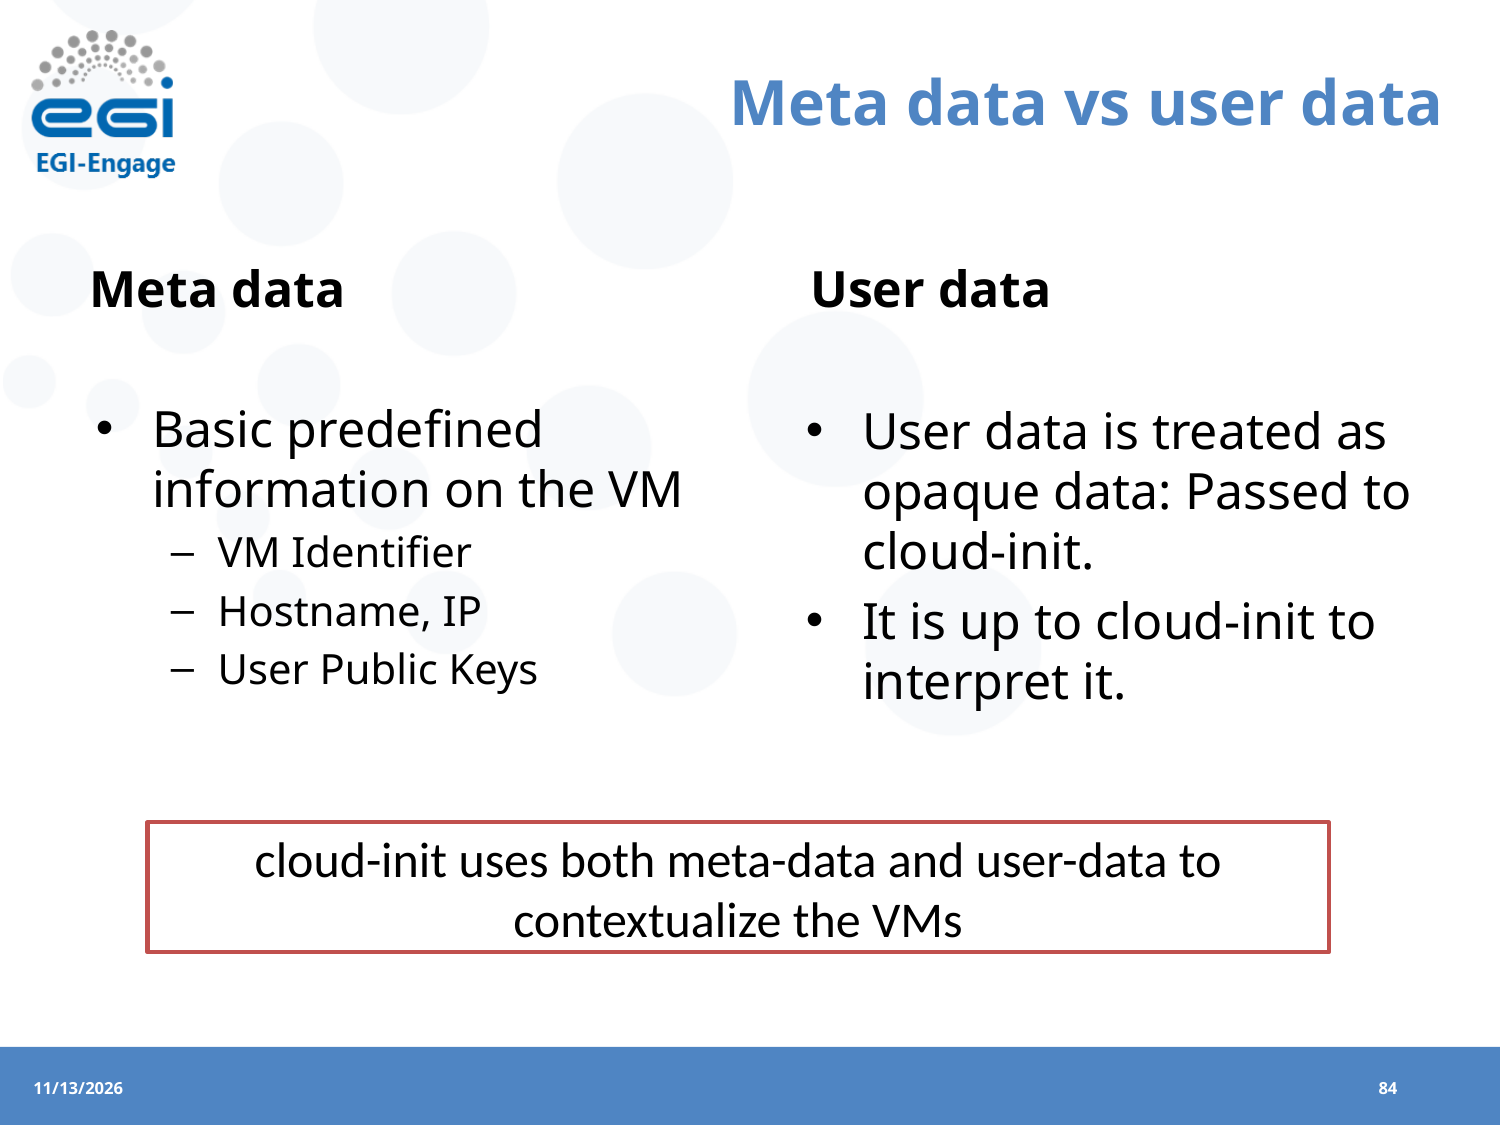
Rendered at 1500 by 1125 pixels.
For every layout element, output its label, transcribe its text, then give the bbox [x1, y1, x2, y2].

list Basic predefined information on the VM VM Identifier Hostname, IP User Public Keys [81, 390, 744, 1010]
list User data [795, 219, 1459, 325]
text_box cloud-init uses both meta-data and user-data to contextualize the VMs [145, 820, 1331, 954]
list User data is treated as opaque data: Passed to cloud-init. It is up to cloud-init to interpret it. [791, 392, 1455, 1012]
picture [3, 0, 1076, 772]
list Meta data [75, 219, 738, 325]
title Meta data vs user data [253, 30, 1459, 171]
